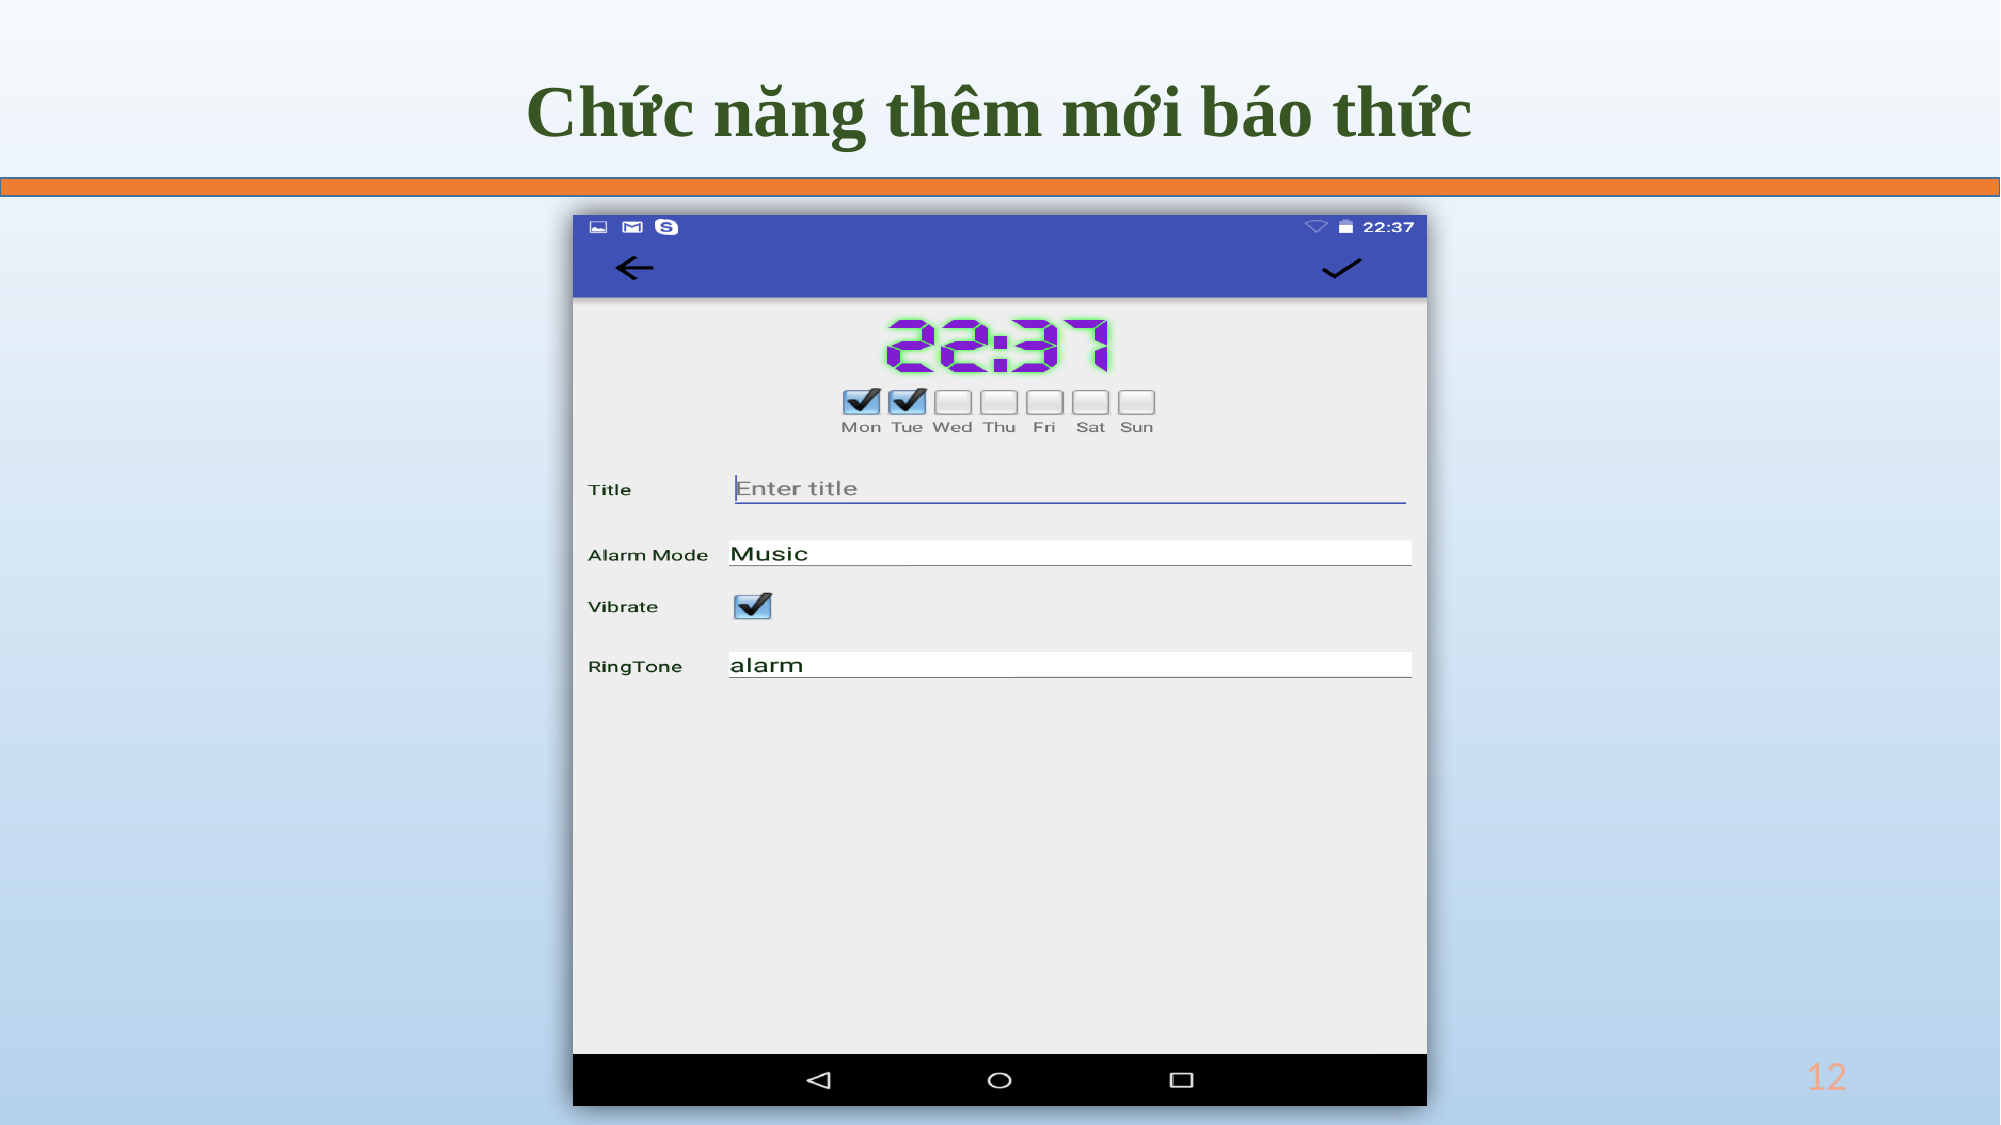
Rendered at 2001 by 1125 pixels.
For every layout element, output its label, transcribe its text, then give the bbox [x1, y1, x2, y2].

text_box [0, 177, 2000, 197]
picture [573, 215, 1427, 1106]
text_box Chức năng thêm mới báo thức [0, 55, 2000, 158]
slide_number 12 [1770, 1045, 1863, 1103]
